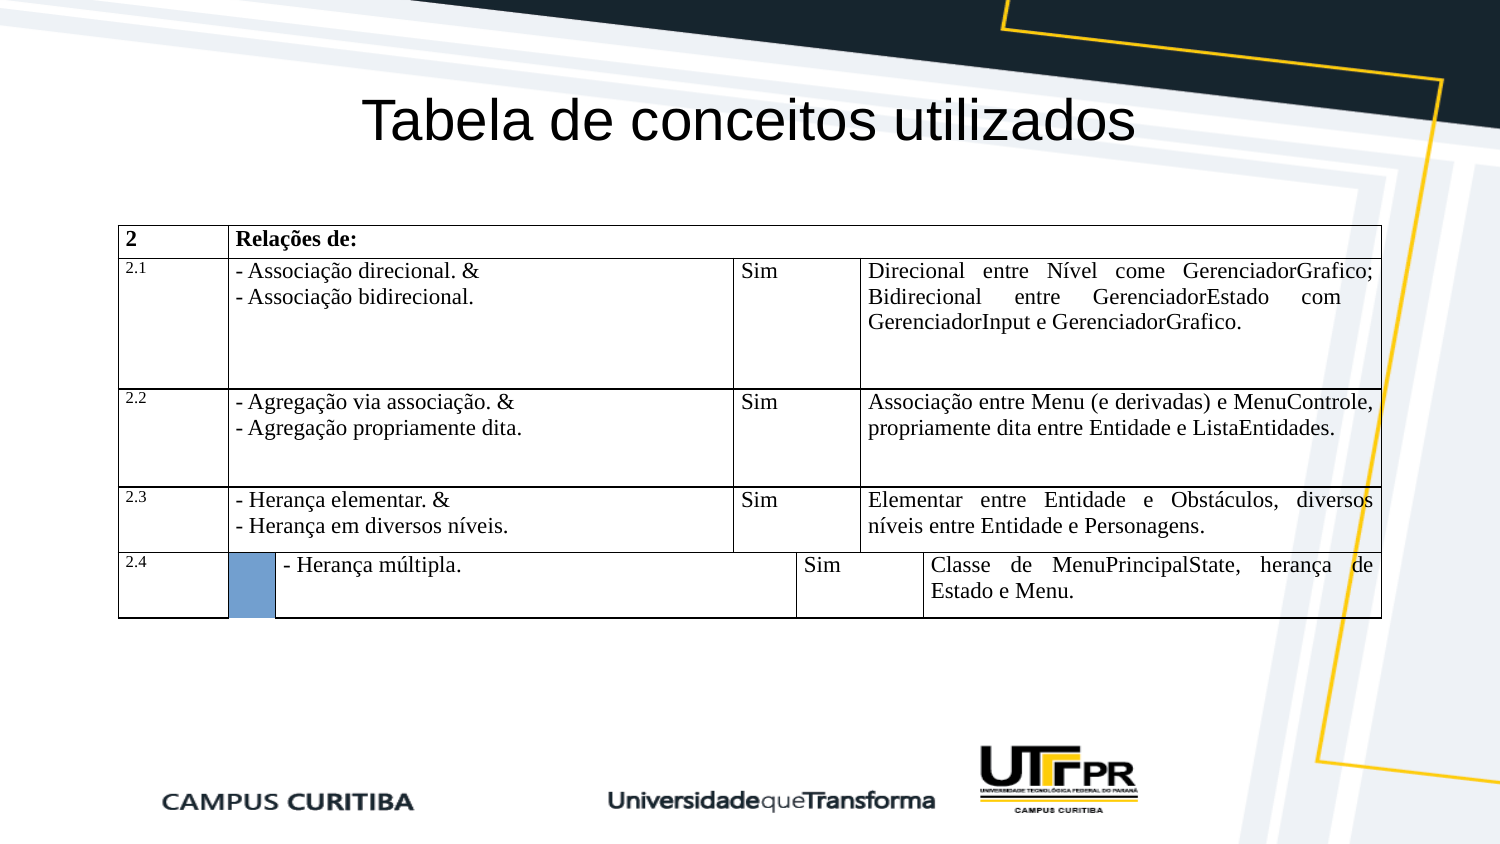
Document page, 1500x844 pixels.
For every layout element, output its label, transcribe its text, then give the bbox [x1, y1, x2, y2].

table_cell - Herança múltipla. [276, 553, 796, 617]
table_cell Elementar entre Entidade e Obstáculos, diversos níveis entre Entidade e Personagens. [861, 488, 1381, 552]
table_cell Classe de MenuPrincipalState, herança de Estado e Menu. [924, 553, 1381, 617]
table_cell Associação entre Menu (e derivadas) e MenuControle, propriamente dita entre Entidade e ListaEntidades. [861, 390, 1381, 486]
table_cell - Herança elementar. & - Herança em diversos níveis. [229, 488, 733, 552]
table_cell Direcional entre Nível come GerenciadorGrafico; Bidirecional entre GerenciadorEstado com GerenciadorInput e GerenciadorGrafico. [861, 259, 1381, 388]
table_cell 2.3 [119, 488, 228, 552]
table_cell 2.1 [119, 259, 228, 388]
table_cell 2.4 [119, 553, 228, 617]
table_header 2 [119, 226, 228, 258]
table_cell - Agregação via associação. & - Agregação propriamente dita. [229, 390, 733, 486]
table_cell Sim [734, 488, 860, 552]
table_cell 2.2 [119, 390, 228, 486]
table_cell - Associação direcional. & - Associação bidirecional. [229, 259, 733, 388]
title Tabela de conceitos utilizados [134, 72, 1366, 225]
table_cell Sim [797, 553, 923, 617]
table_cell Sim [734, 390, 860, 486]
table_header Relações de: [229, 226, 1381, 258]
picture [0, 0, 1500, 844]
table_cell Sim [734, 259, 860, 388]
